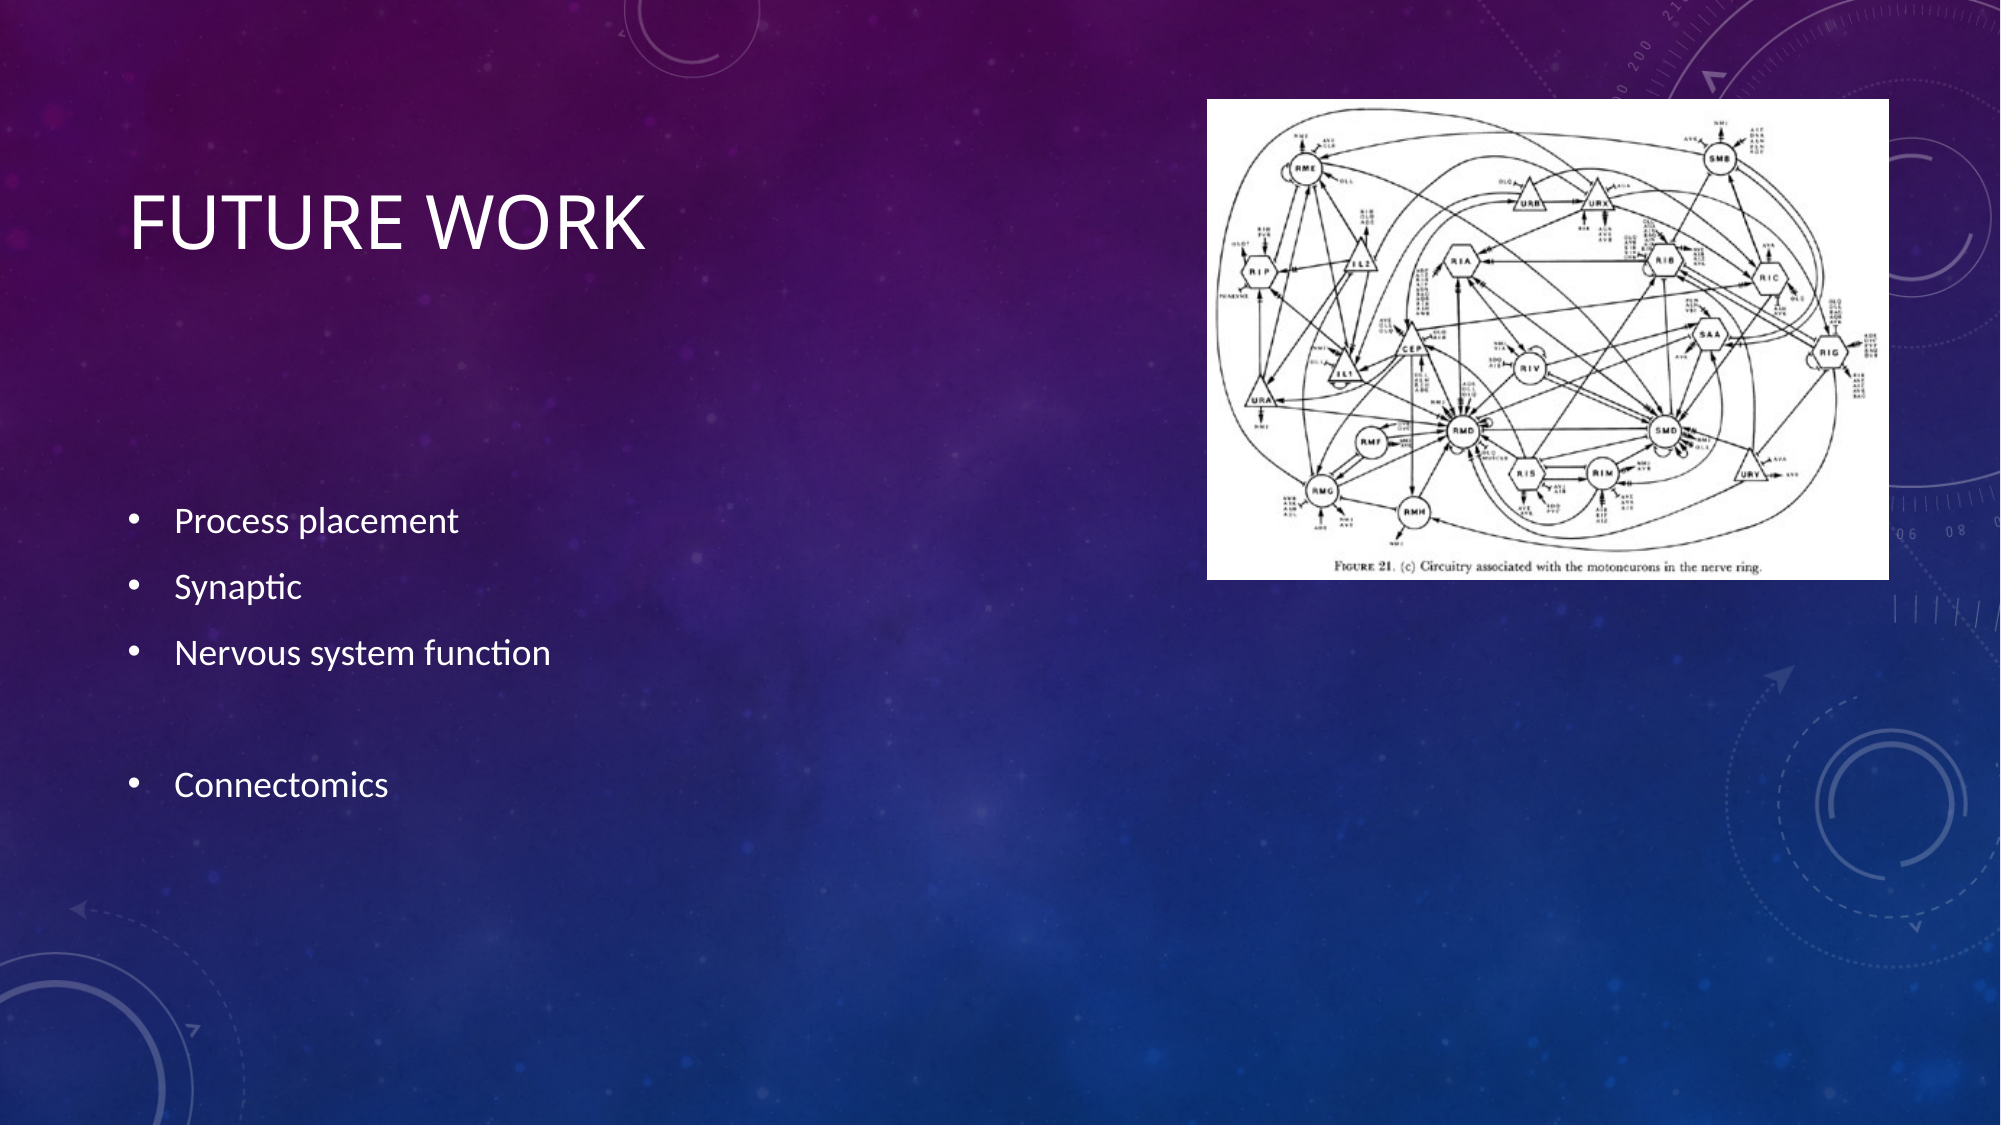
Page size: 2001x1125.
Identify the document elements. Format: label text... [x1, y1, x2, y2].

picture [0, 0, 2001, 1125]
list Process placement Synaptic Nervous system function Connectomics [112, 351, 1775, 950]
title FUTURE WORK [112, 99, 1206, 339]
